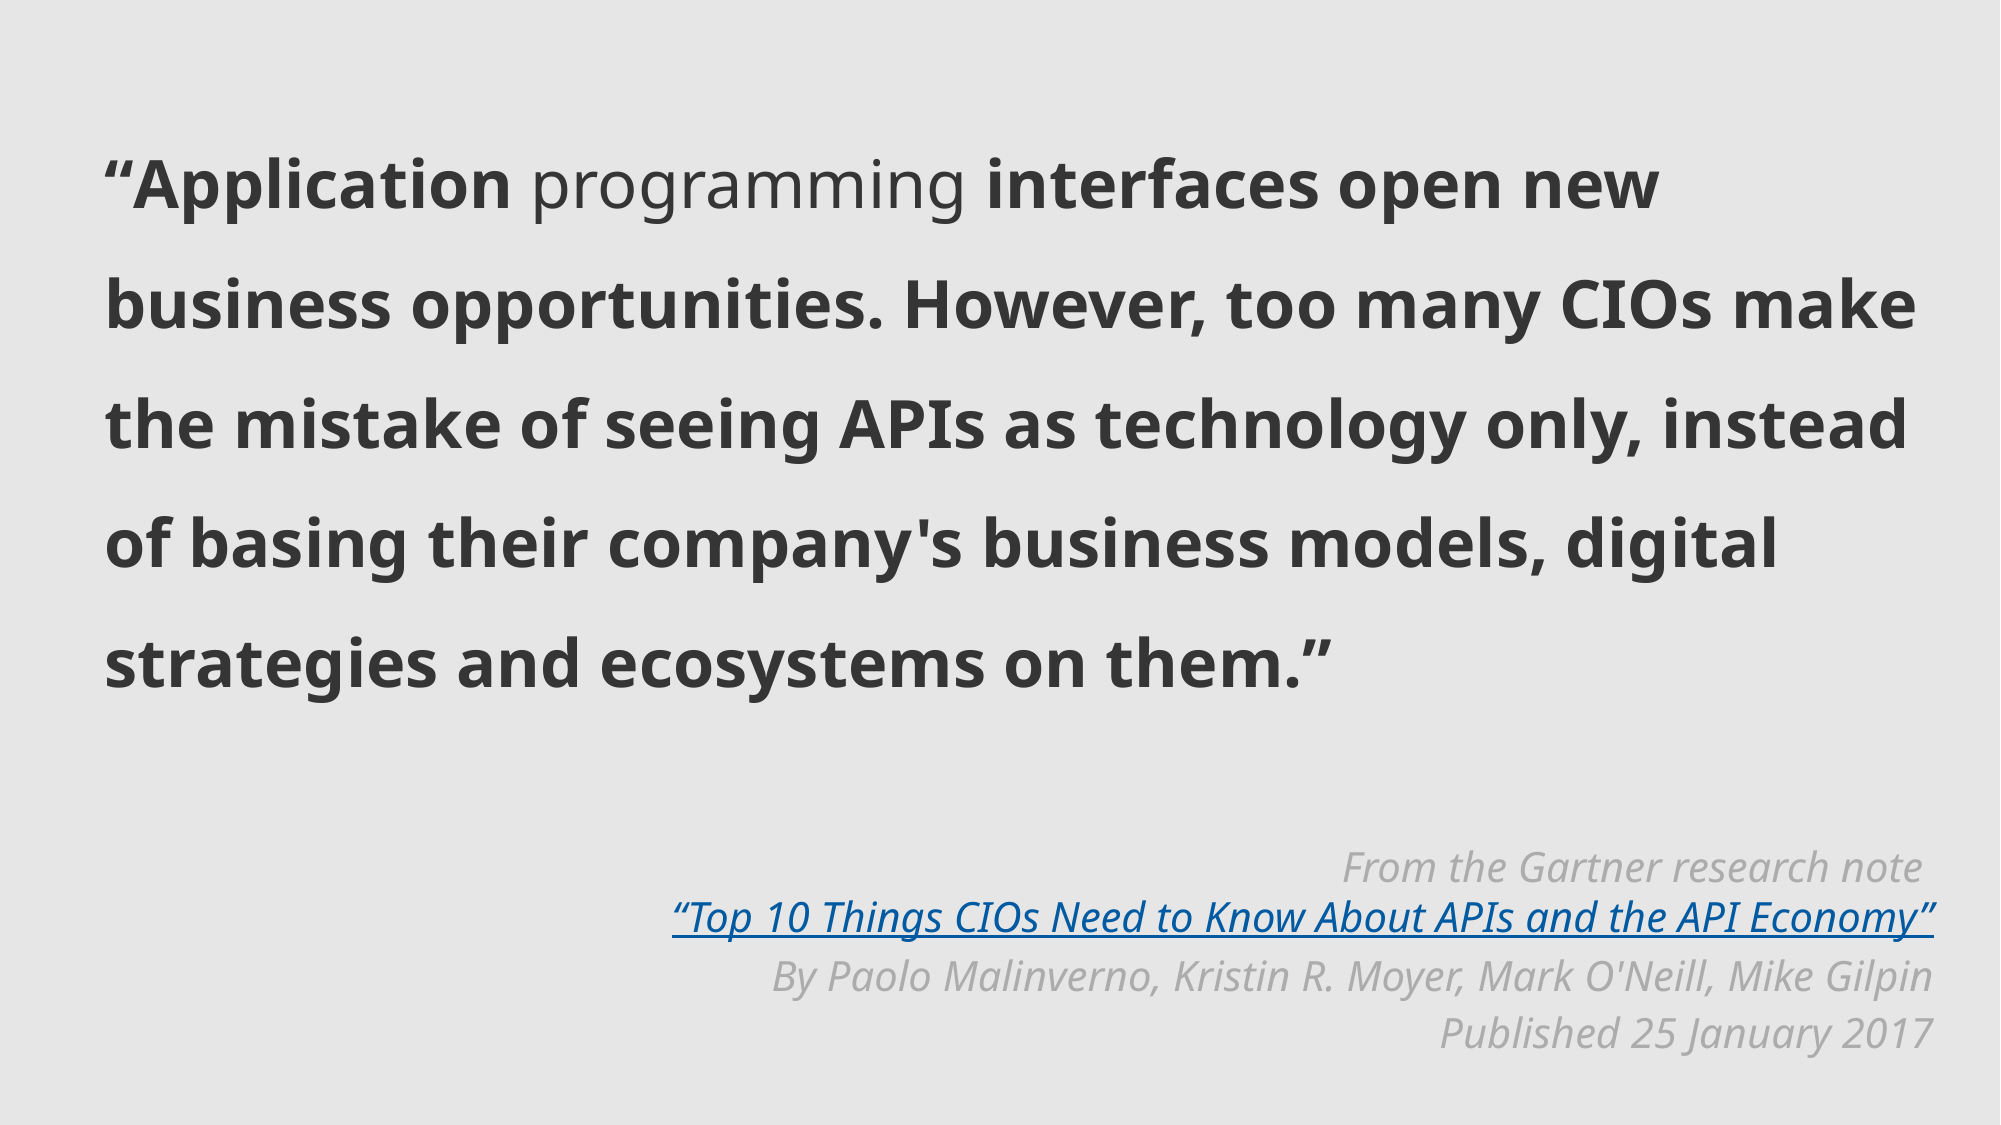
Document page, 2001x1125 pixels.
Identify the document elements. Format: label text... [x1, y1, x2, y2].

text_box “Application programming interfaces open new business opportunities. However, too many CIOs make the mistake of seeing APIs as technology only, instead of basing their company's business models, digital strategies and ecosystems on them.” From the Gartner research note “Top 10 Things CIOs Need to Know About APIs and the API Economy” By Paolo Malinverno, Kristin R. Moyer, Mark O'Neill, Mike Gilpin Published 25 January 2017 [74, 77, 1965, 1125]
